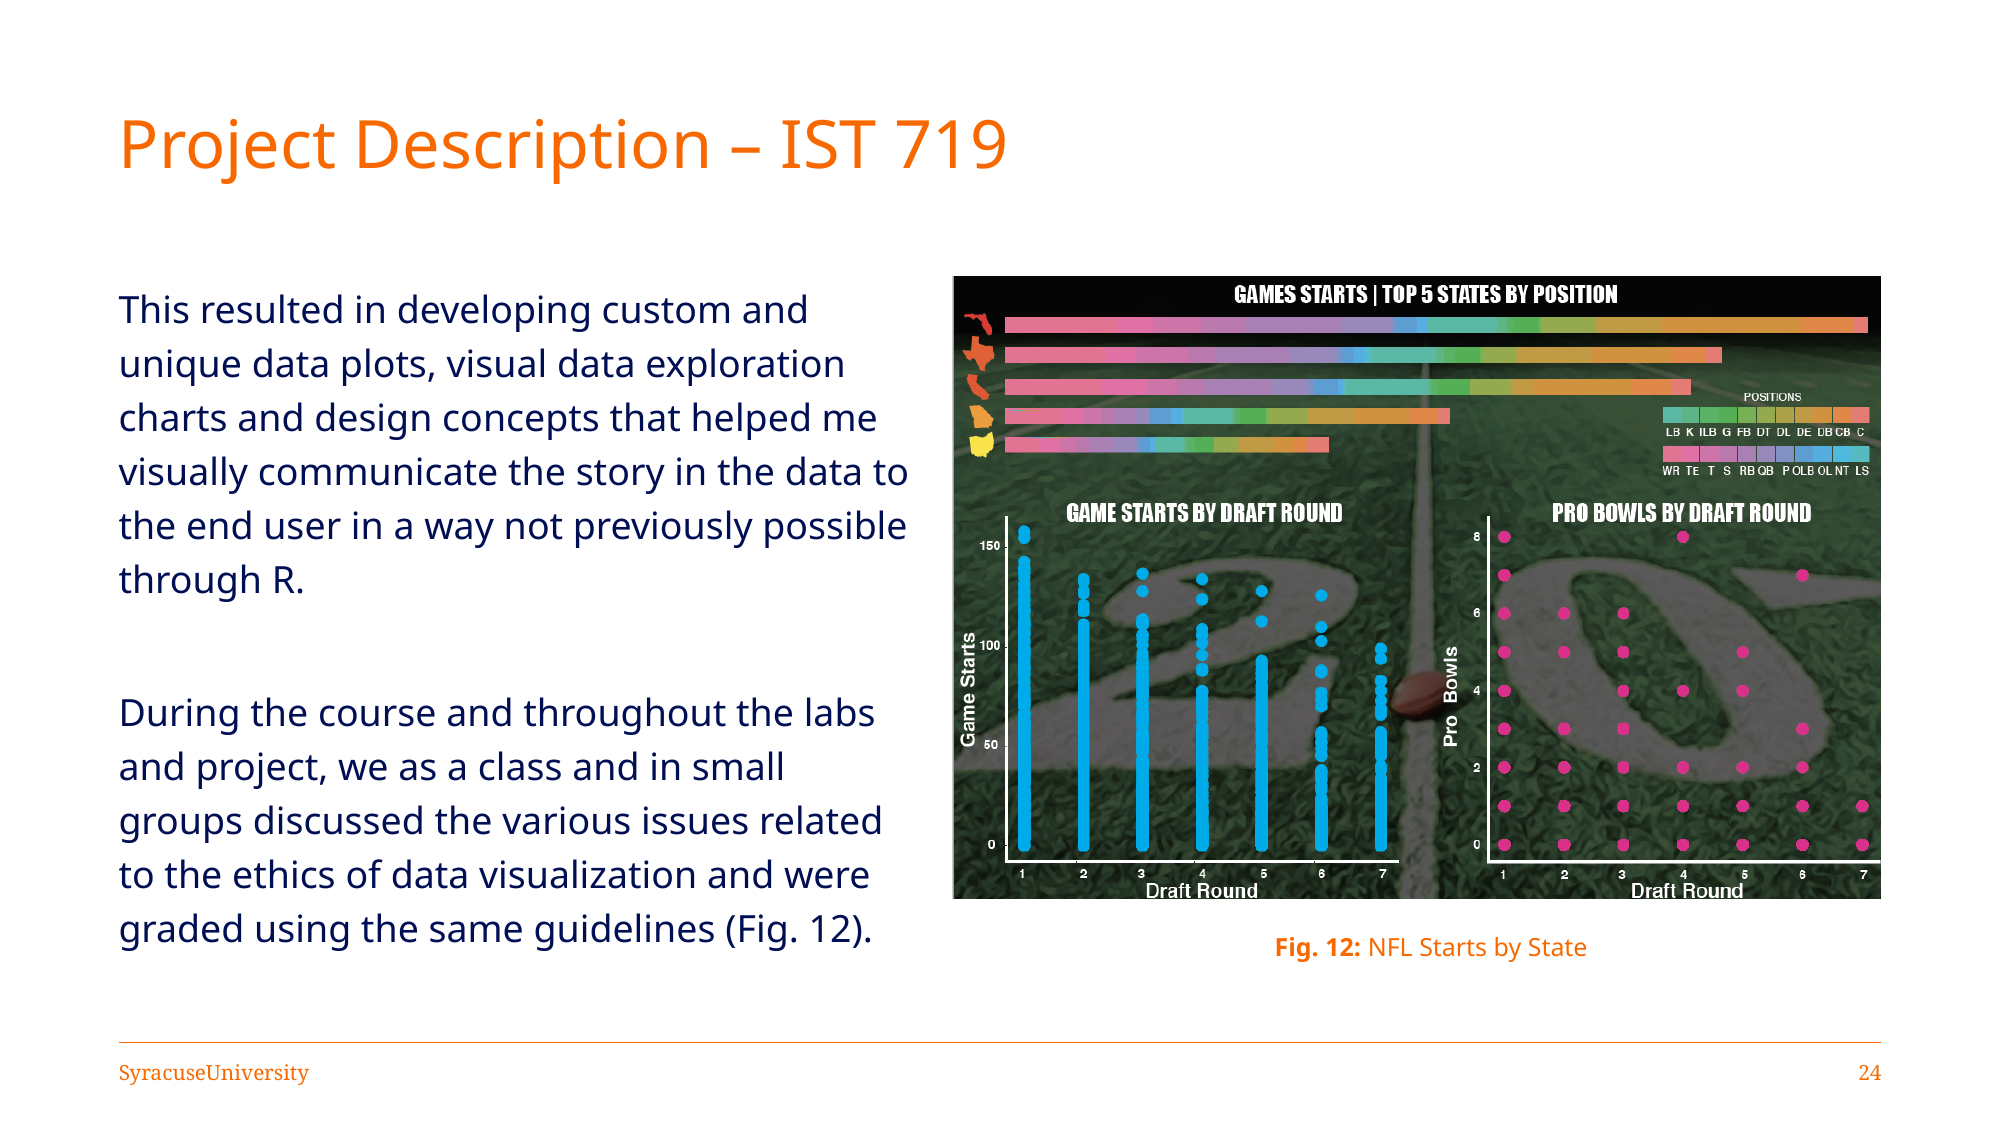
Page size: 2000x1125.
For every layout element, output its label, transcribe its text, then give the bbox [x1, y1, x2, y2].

title Project Description – IST 719 [118, 110, 1882, 173]
text_box Fig. 12: NFL Starts by State [1259, 923, 1603, 969]
list This resulted in developing custom and unique data plots, visual data exploration charts and design concepts that helped me visually communicate the story in the data to the end user in a way not previously possible through R. During the course and throughout the labs and project, we as a class and in small groups discussed the various issues related to the ethics of data visualization and were graded using the same guidelines (Fig. 12). [118, 276, 920, 1015]
picture [952, 276, 1881, 899]
